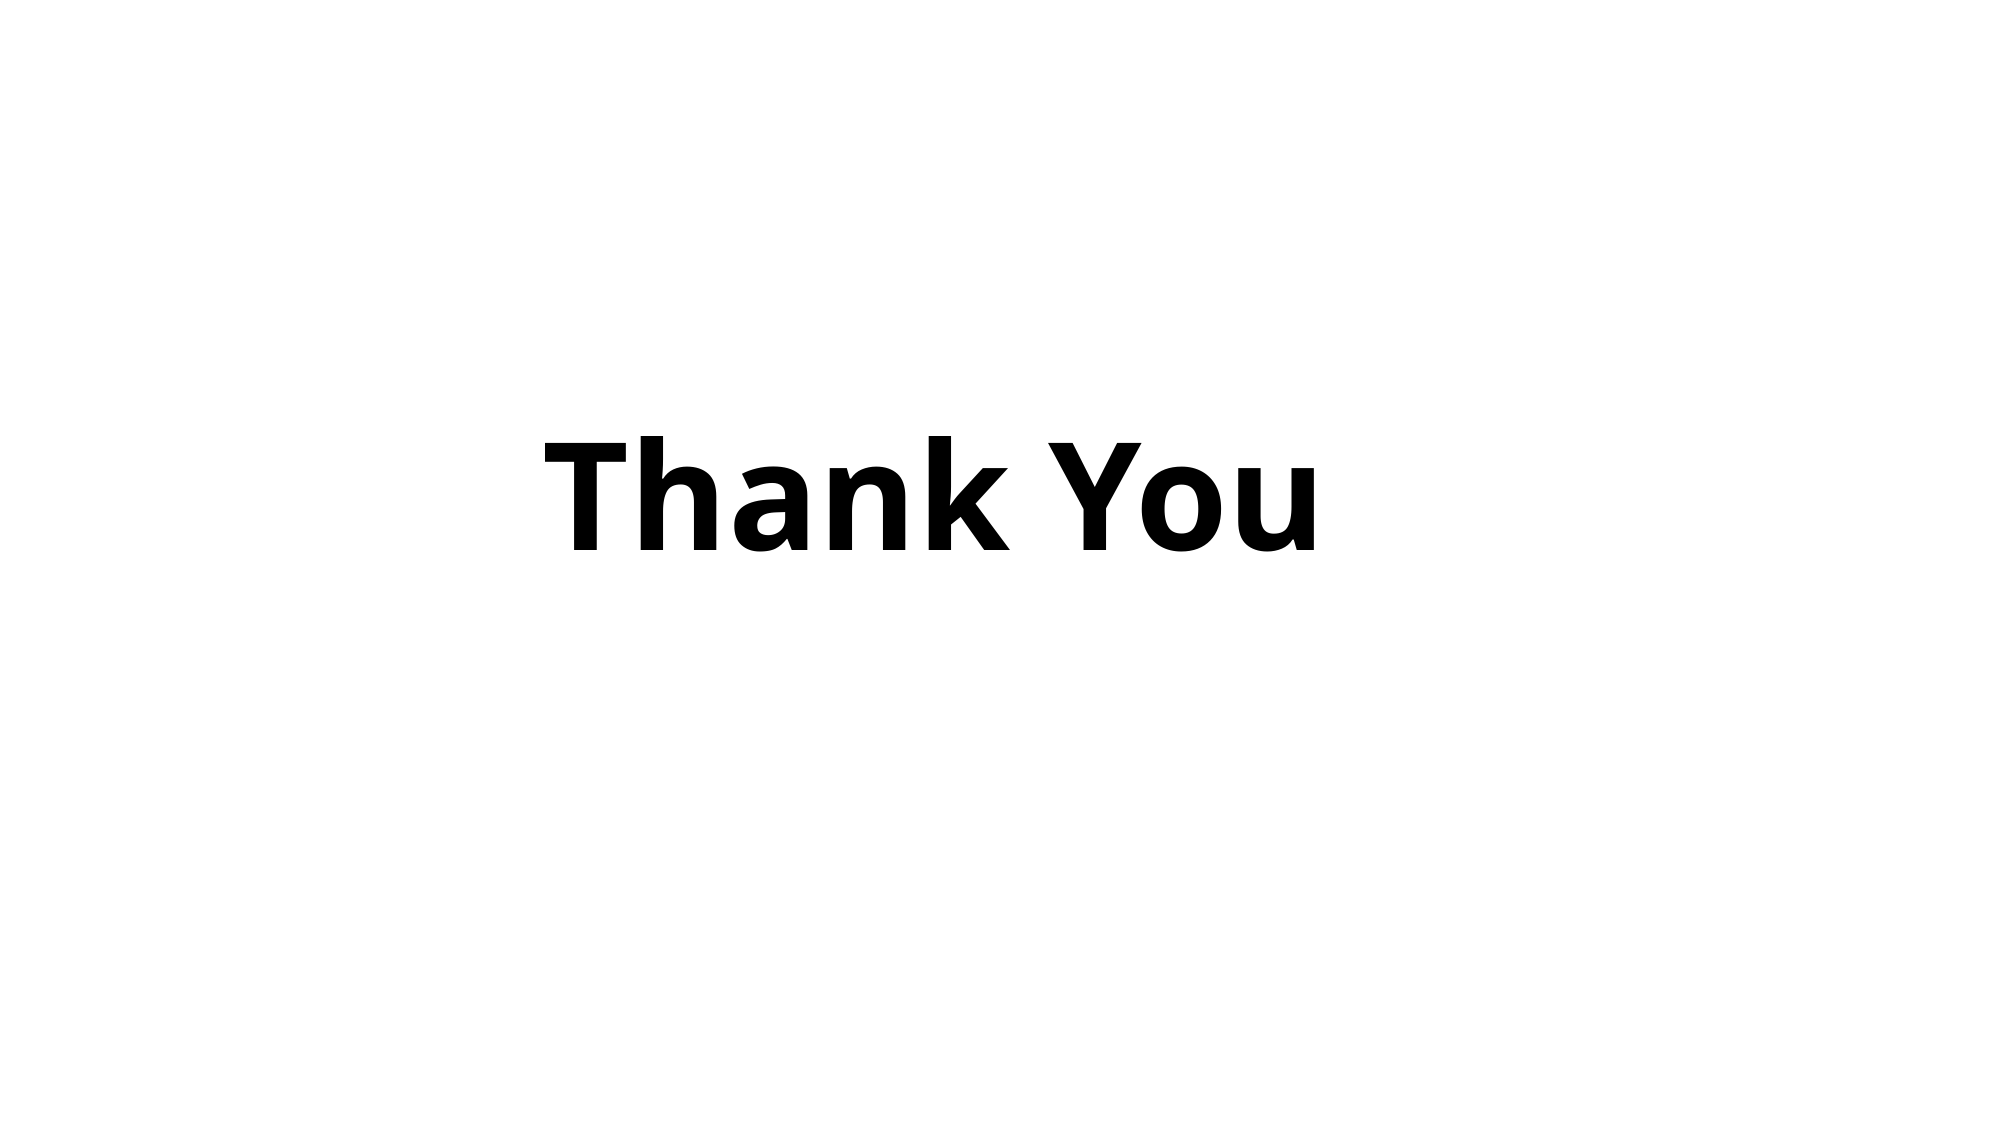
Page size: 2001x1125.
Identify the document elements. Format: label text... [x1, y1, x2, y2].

title Thank You [72, 314, 1798, 690]
